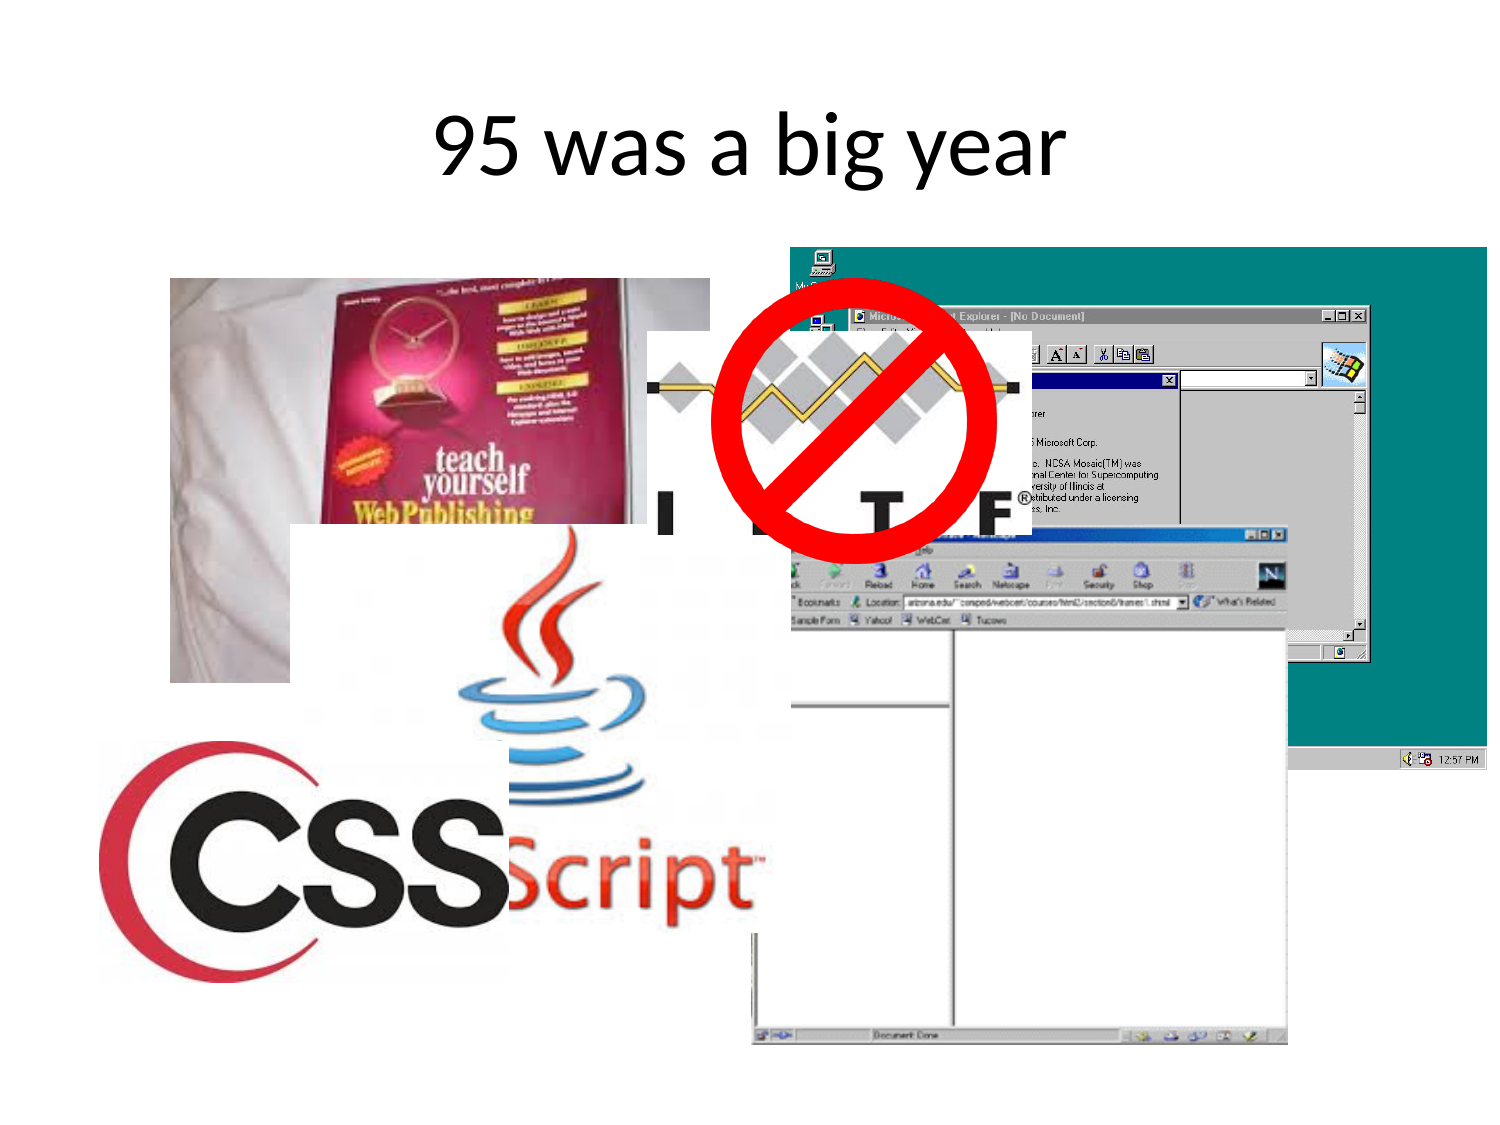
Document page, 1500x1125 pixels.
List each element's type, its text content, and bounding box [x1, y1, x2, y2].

title 95 was a big year [75, 45, 1425, 233]
picture [98, 247, 1488, 1046]
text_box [646, 278, 1032, 564]
